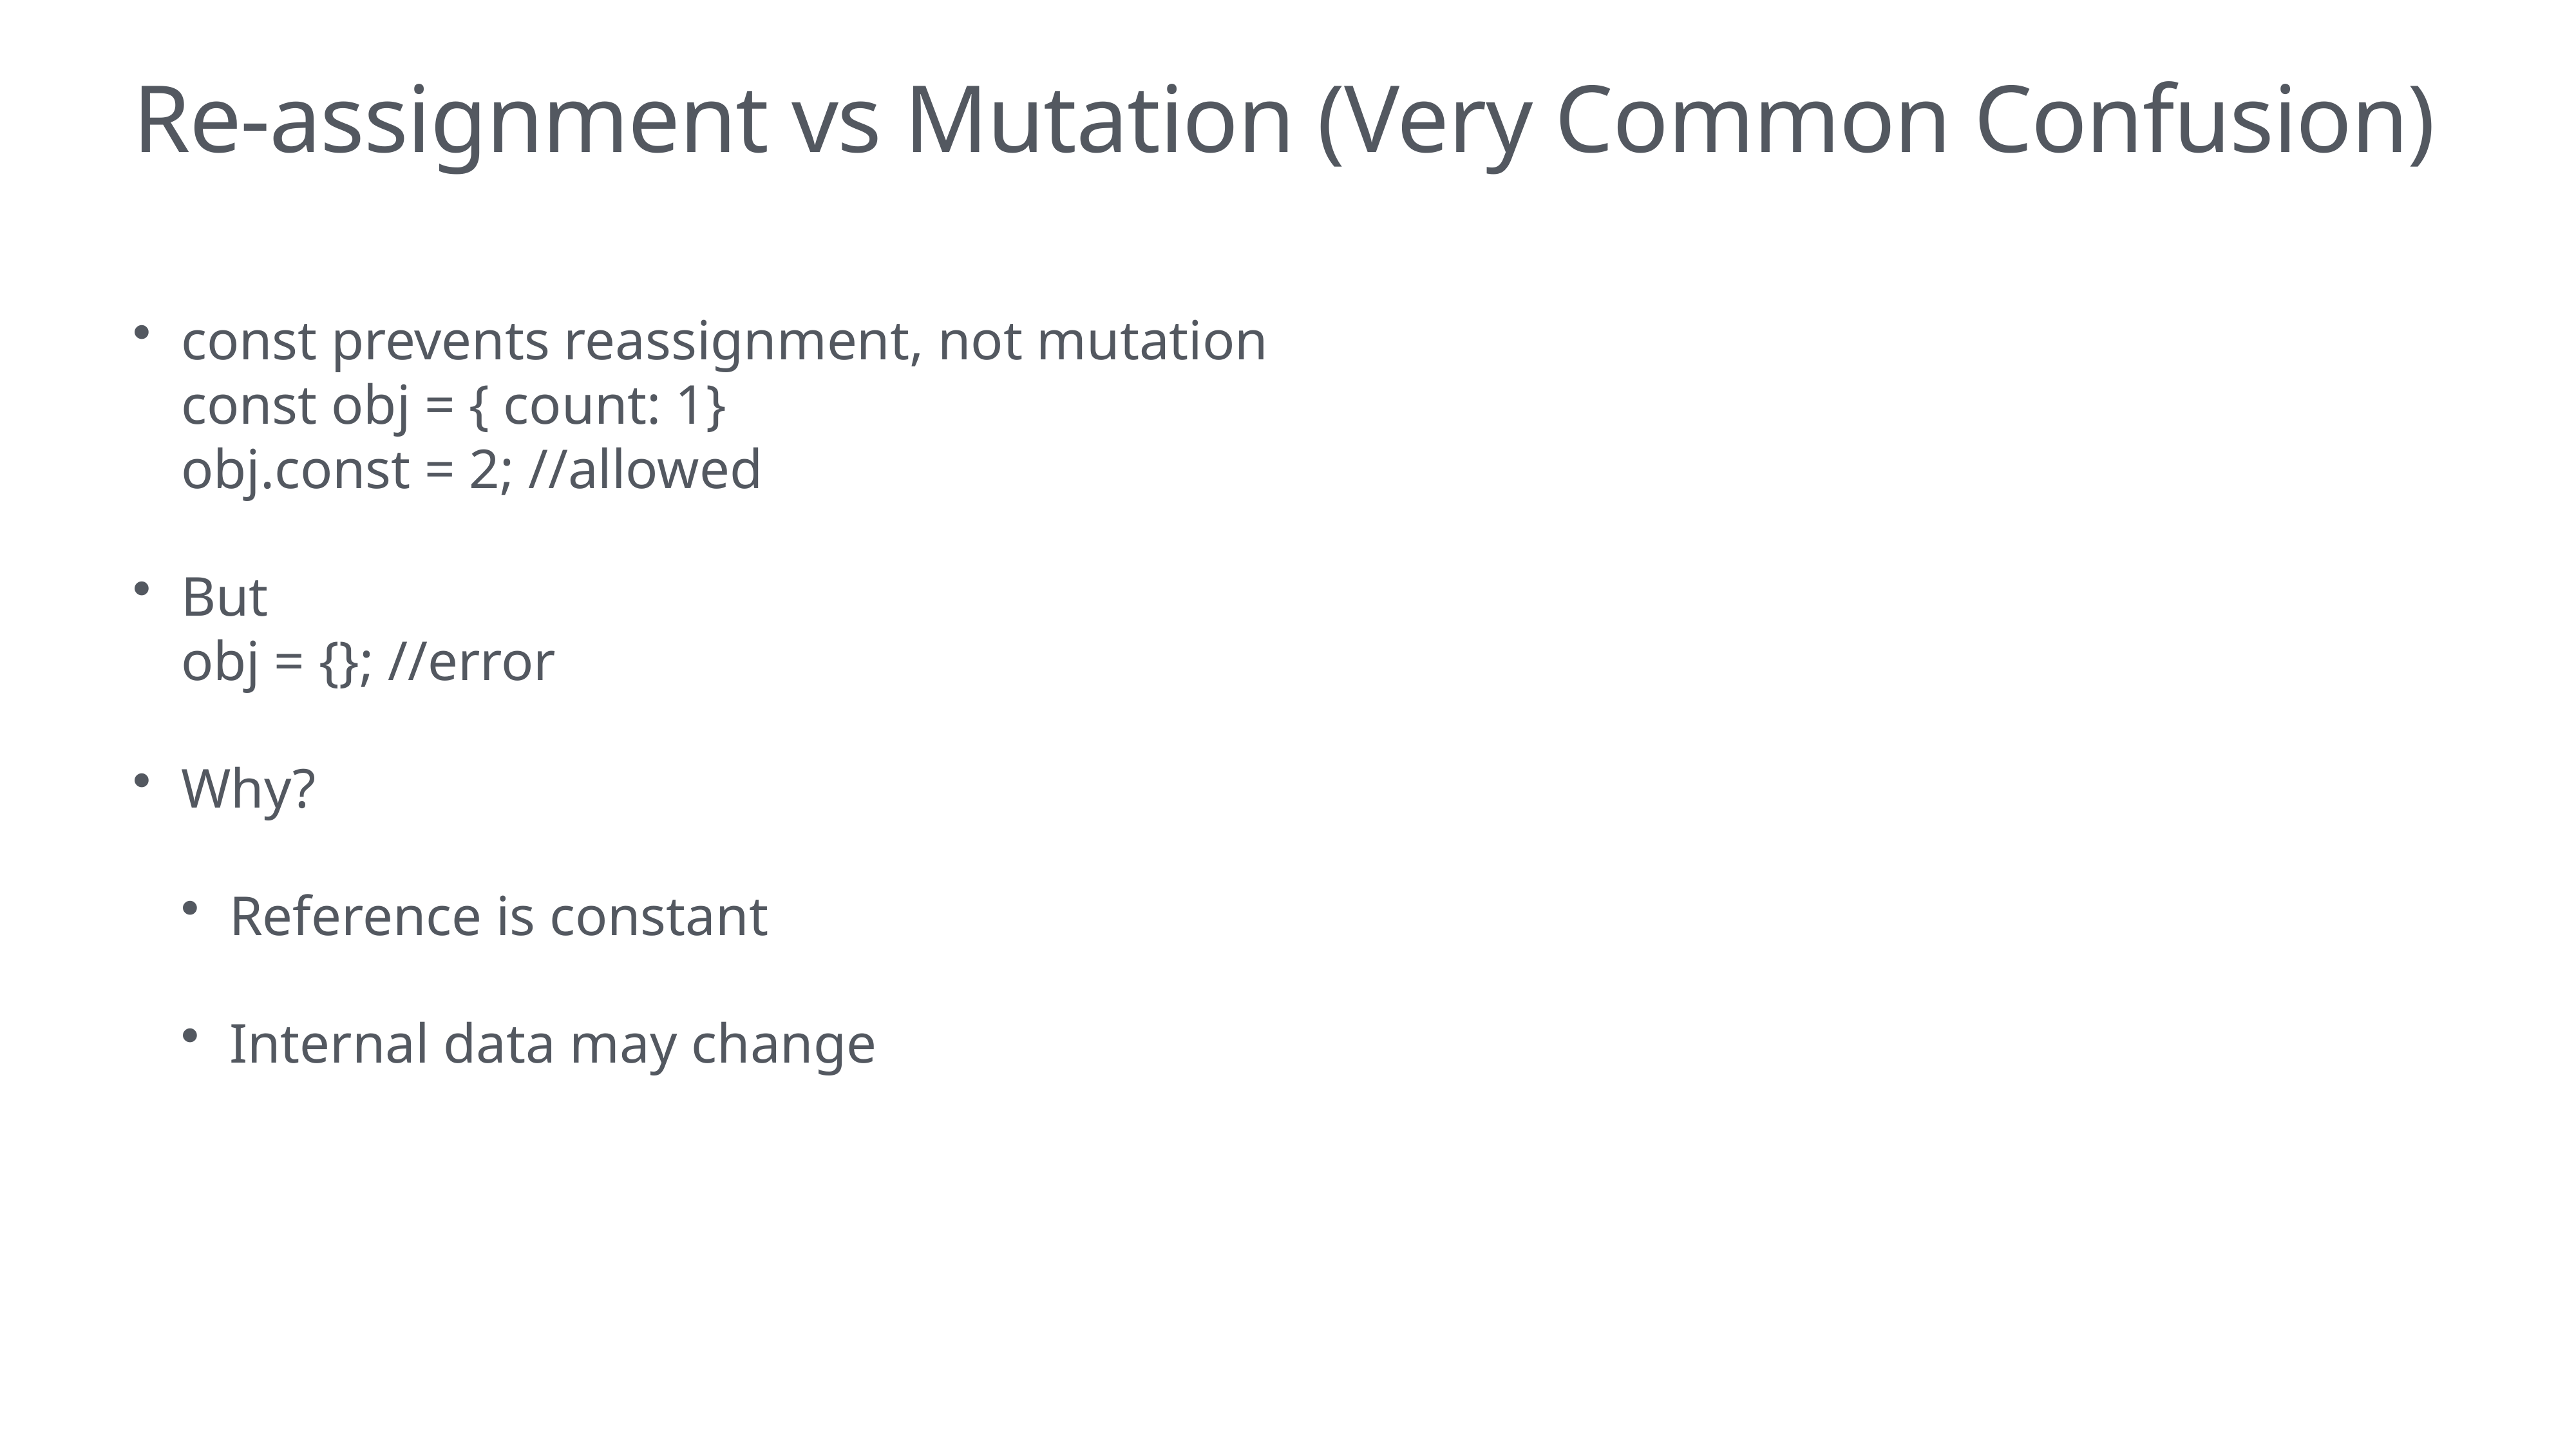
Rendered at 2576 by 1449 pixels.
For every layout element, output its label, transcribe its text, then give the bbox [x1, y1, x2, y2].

list const prevents reassignment, not mutation const obj = { count: 1} obj.const = 2; //allowed But obj = {}; //error Why? Reference is constant Internal data may change [127, 300, 2449, 1321]
title Re-assignment vs Mutation (Very Common Confusion) [127, 66, 2449, 246]
